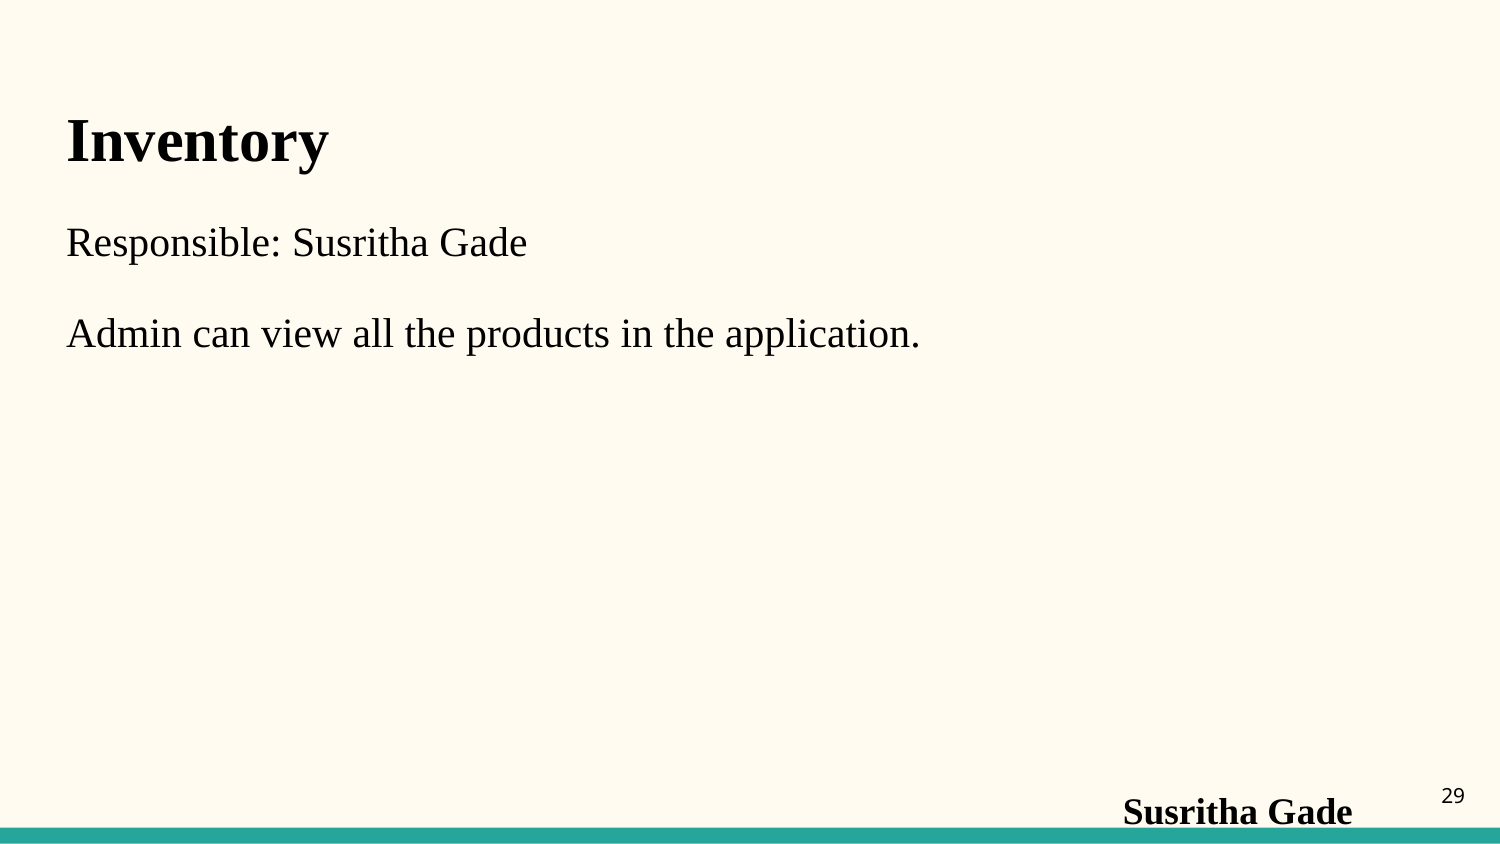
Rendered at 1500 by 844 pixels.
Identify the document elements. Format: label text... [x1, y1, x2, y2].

list Susritha Gade [1107, 764, 1433, 816]
list Responsible: Susritha Gade Admin can view all the products in the application. [51, 192, 1449, 750]
title Inventory [51, 72, 1449, 174]
slide_number ‹#› [1389, 764, 1480, 830]
